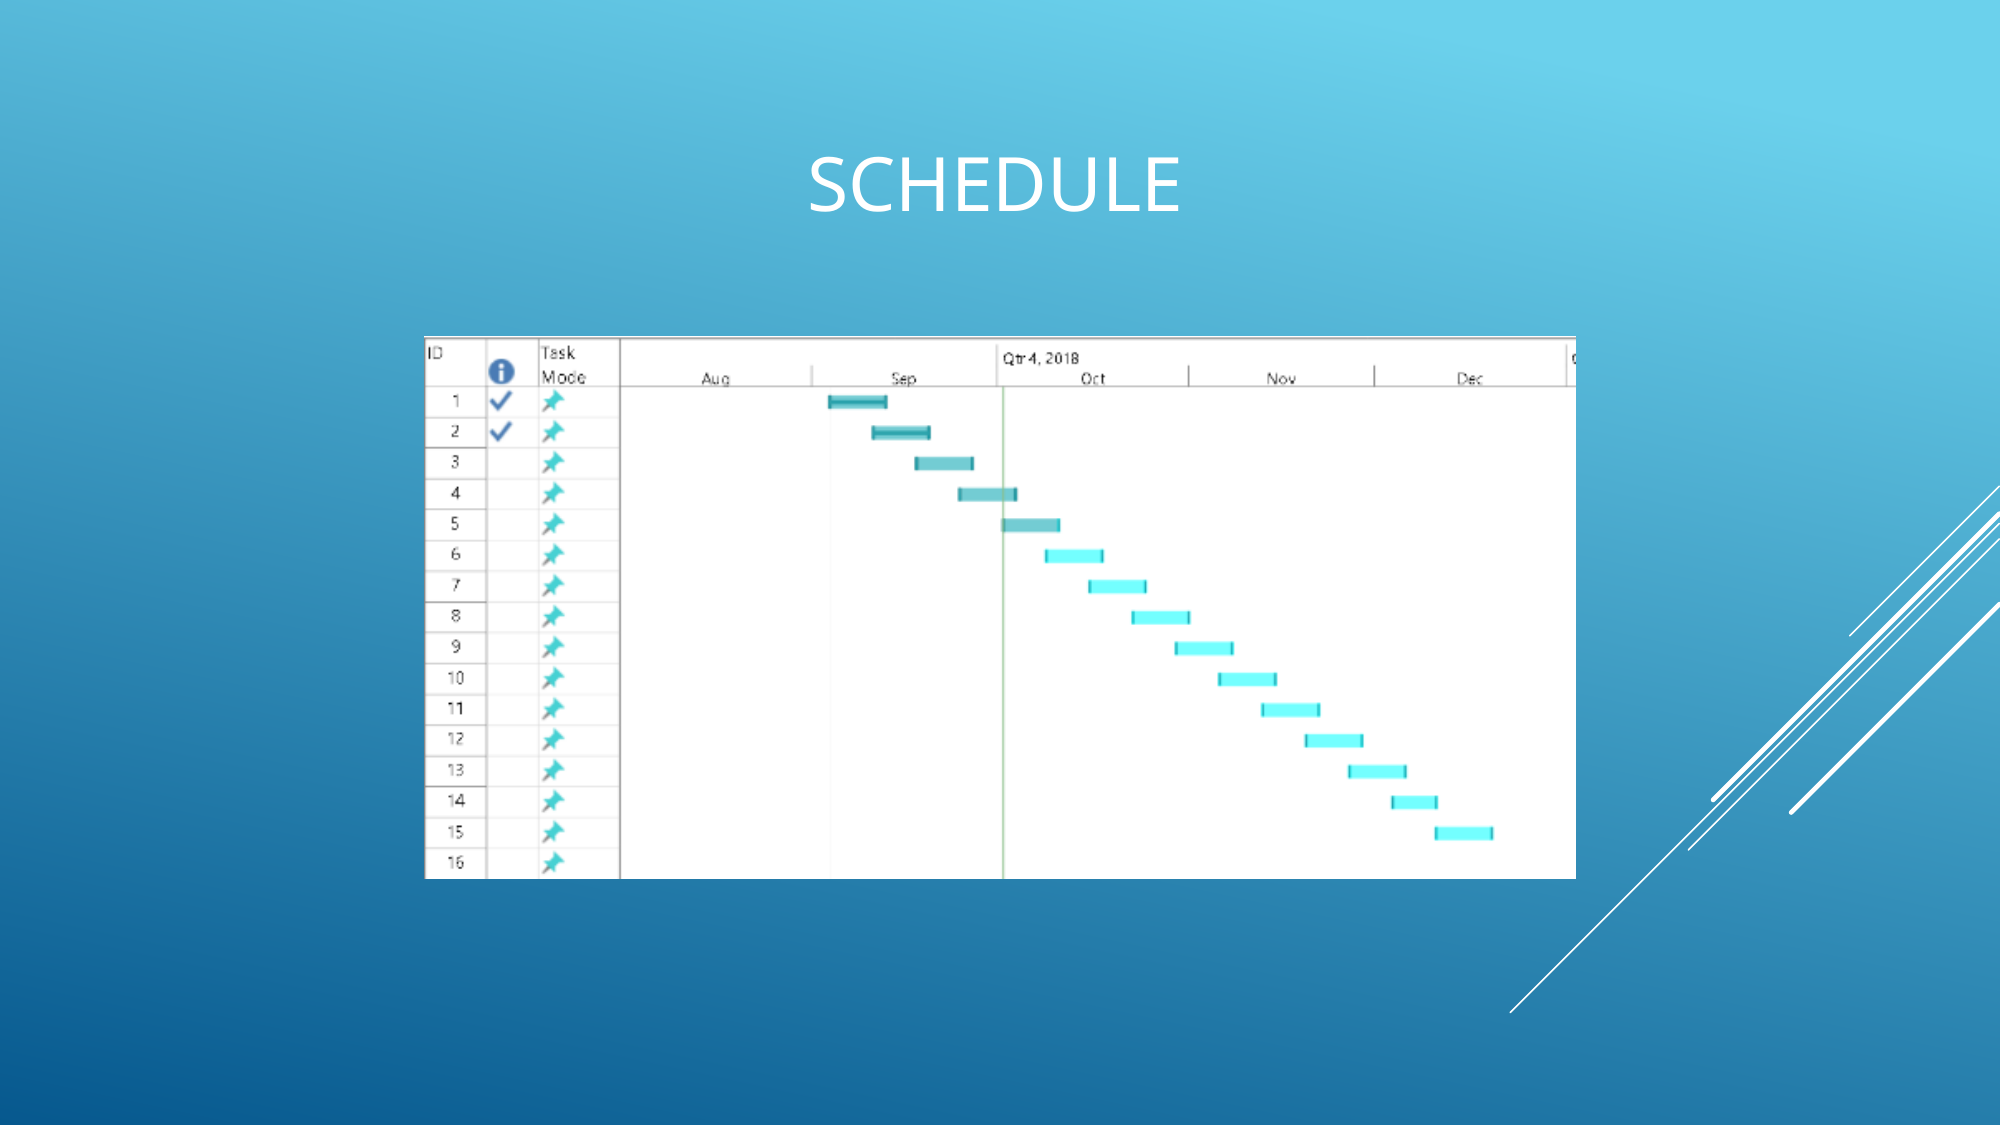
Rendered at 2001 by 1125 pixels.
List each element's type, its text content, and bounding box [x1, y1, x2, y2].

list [424, 336, 1576, 879]
title Schedule [792, 57, 1208, 305]
